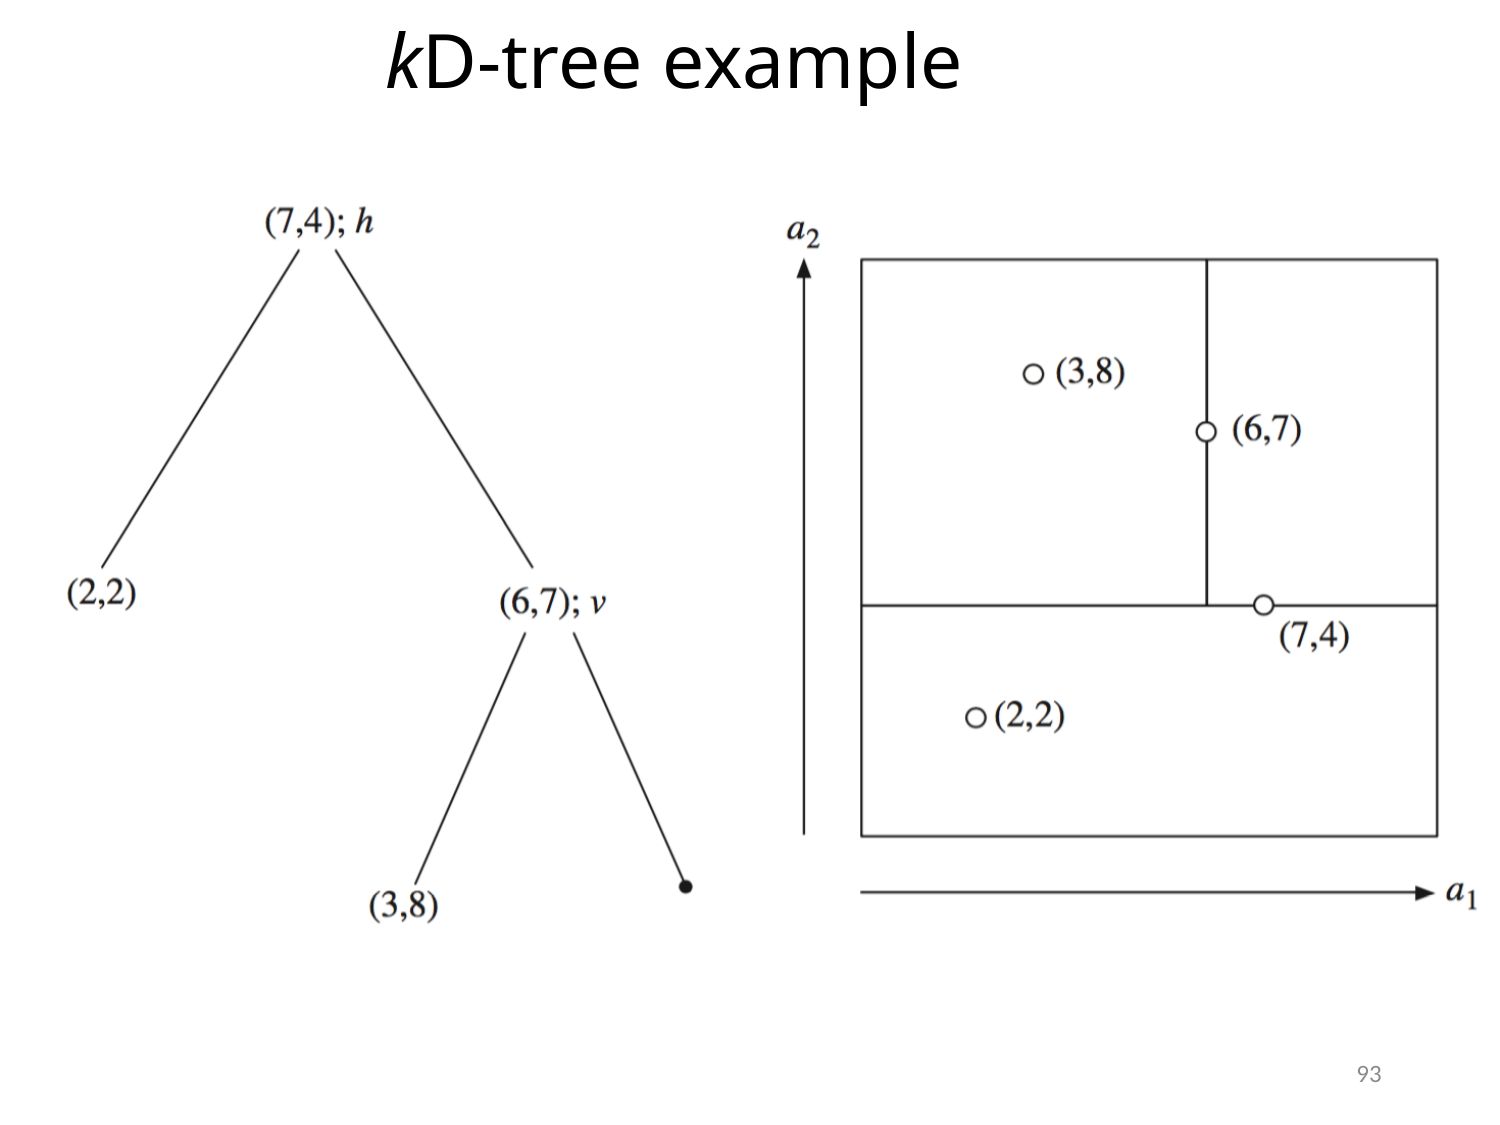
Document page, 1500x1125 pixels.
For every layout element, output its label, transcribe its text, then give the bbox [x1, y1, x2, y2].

picture [0, 184, 1500, 936]
slide_number 93 [1059, 1042, 1397, 1103]
title kD-tree example [370, 0, 1500, 159]
